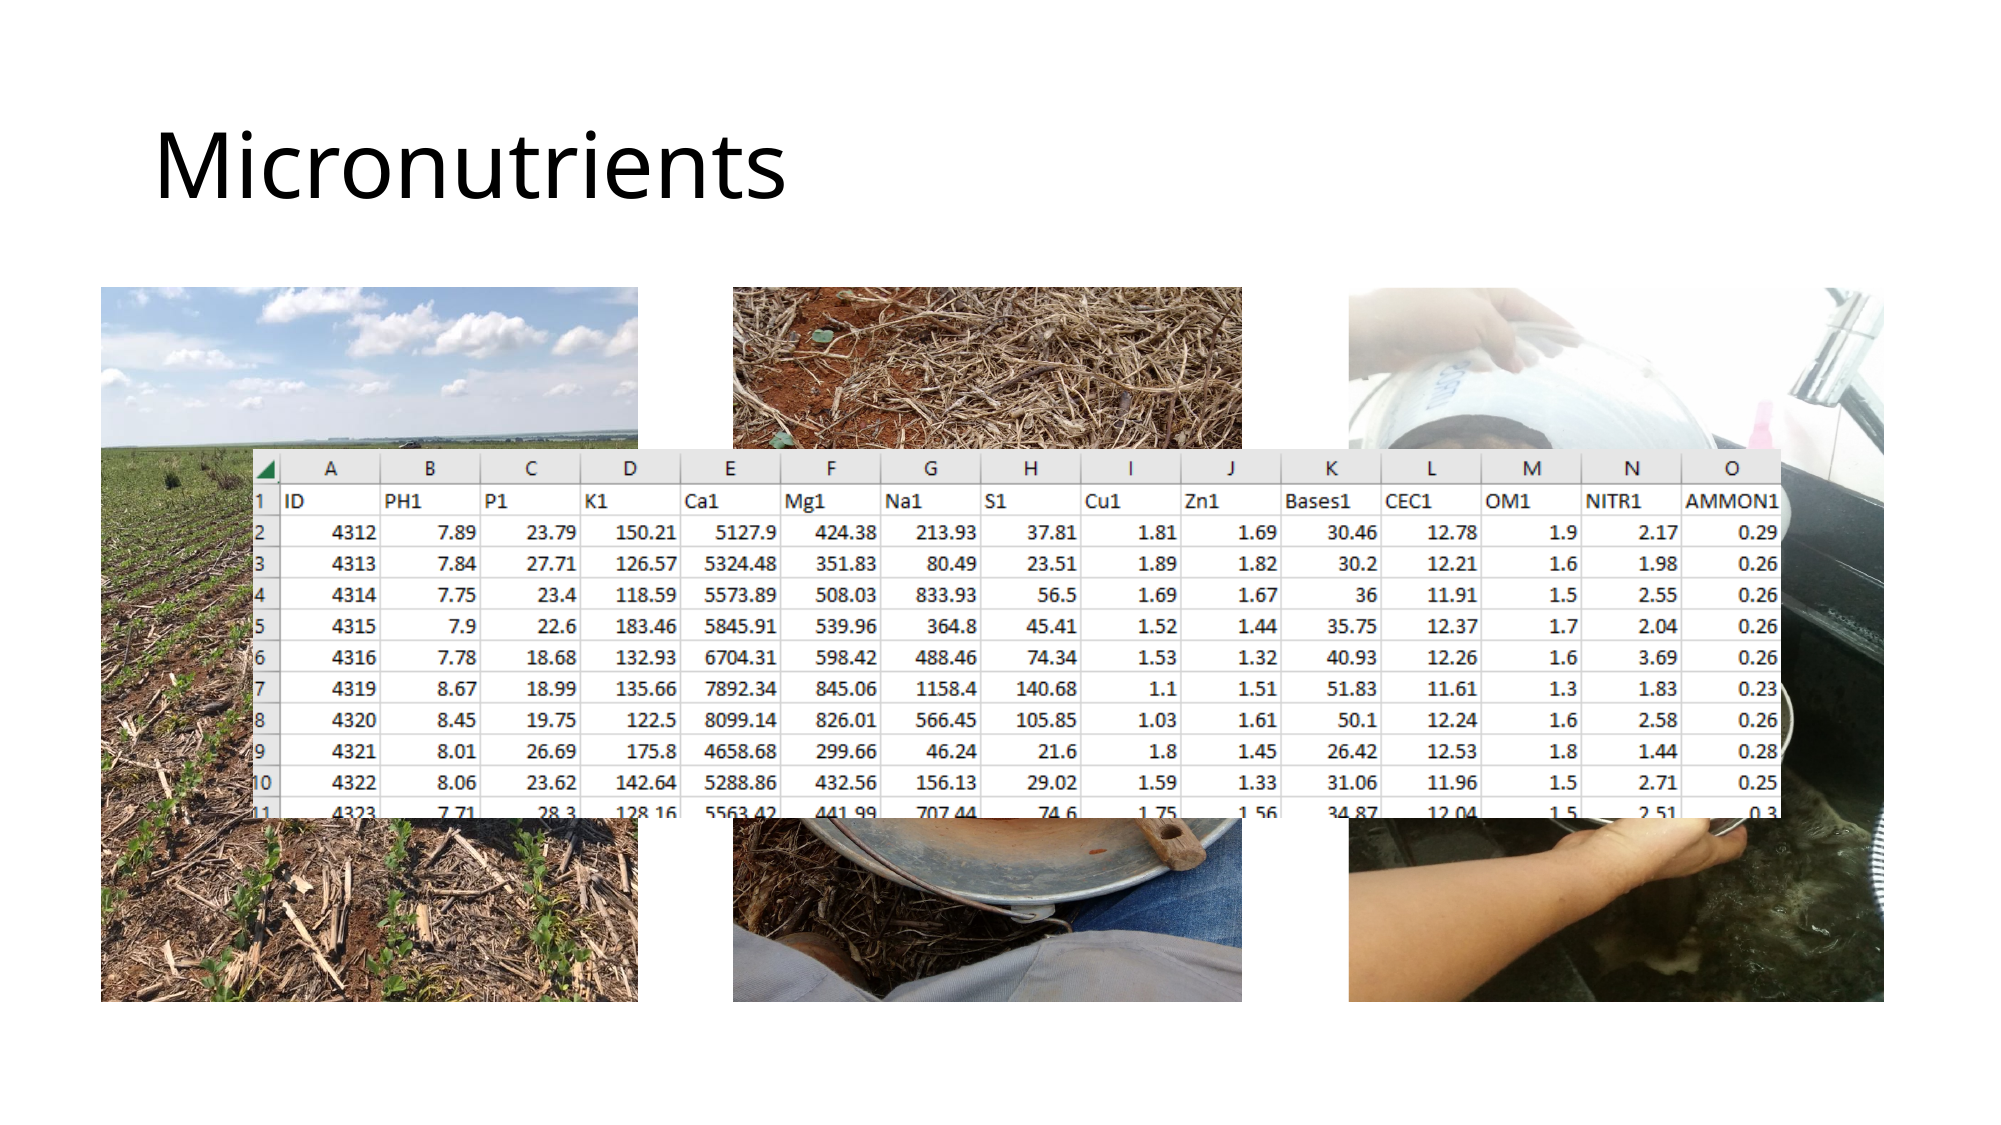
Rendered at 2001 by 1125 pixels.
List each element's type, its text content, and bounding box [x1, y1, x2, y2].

picture [253, 287, 1973, 1002]
title Micronutrients [137, 59, 1863, 278]
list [101, 287, 638, 1002]
